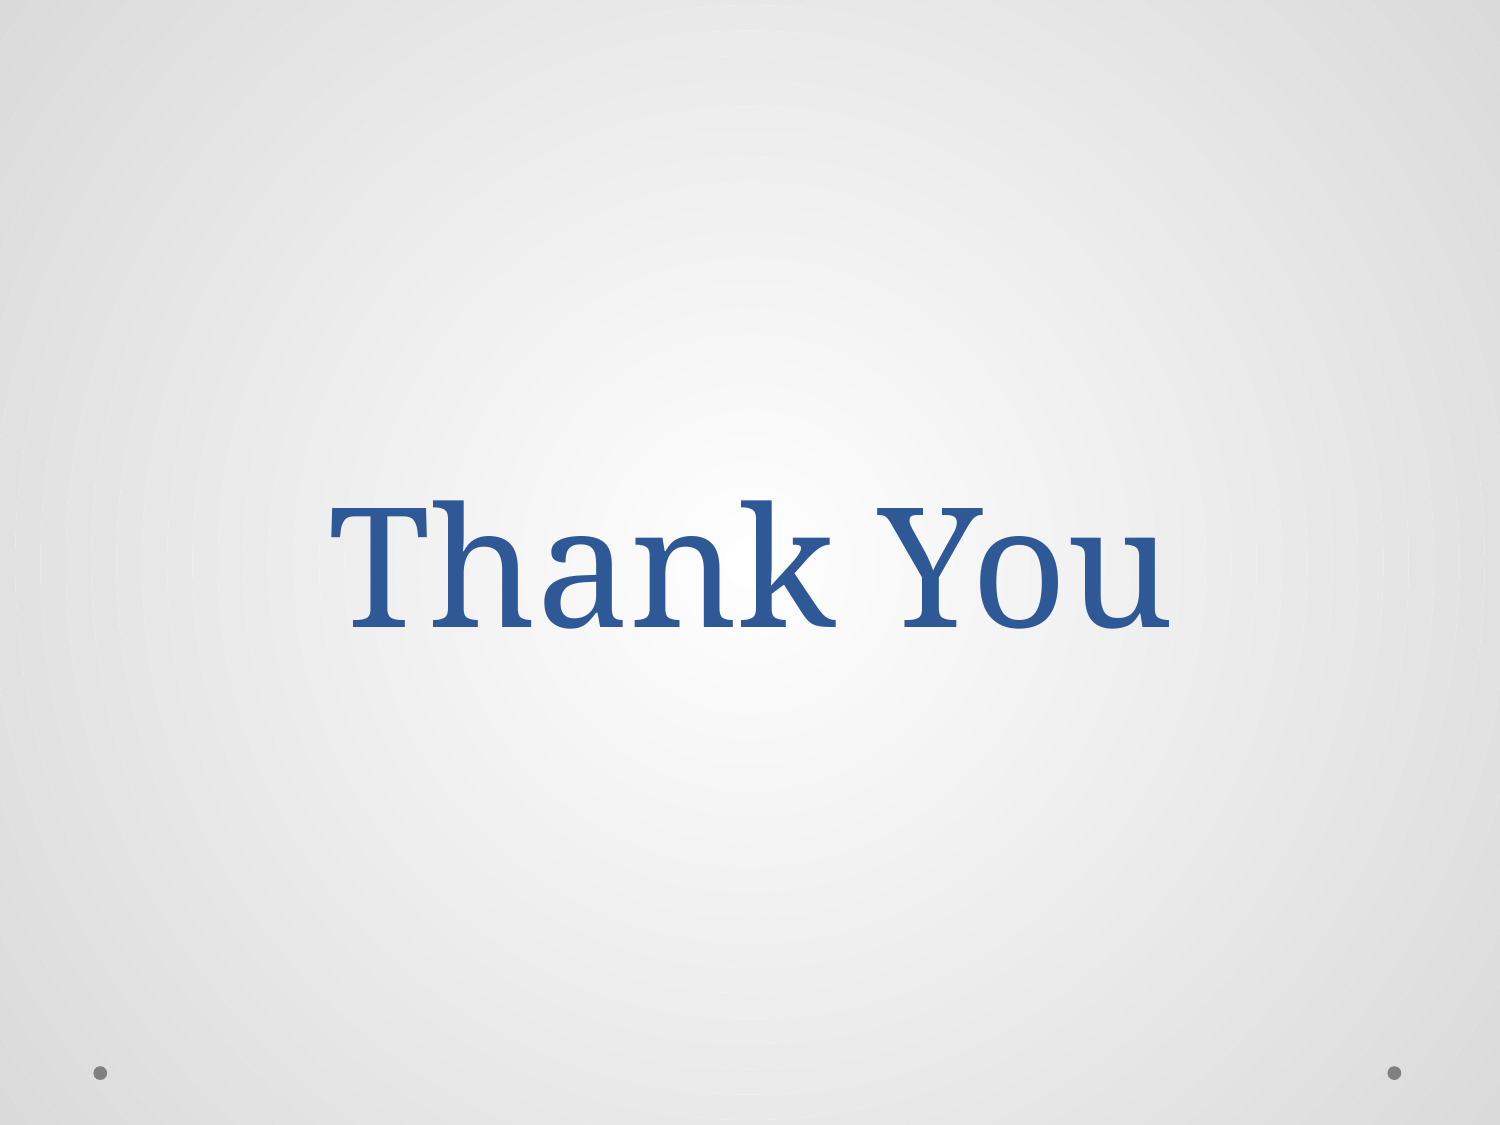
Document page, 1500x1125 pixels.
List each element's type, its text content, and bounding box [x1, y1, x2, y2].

title Thank You [76, 491, 1427, 669]
